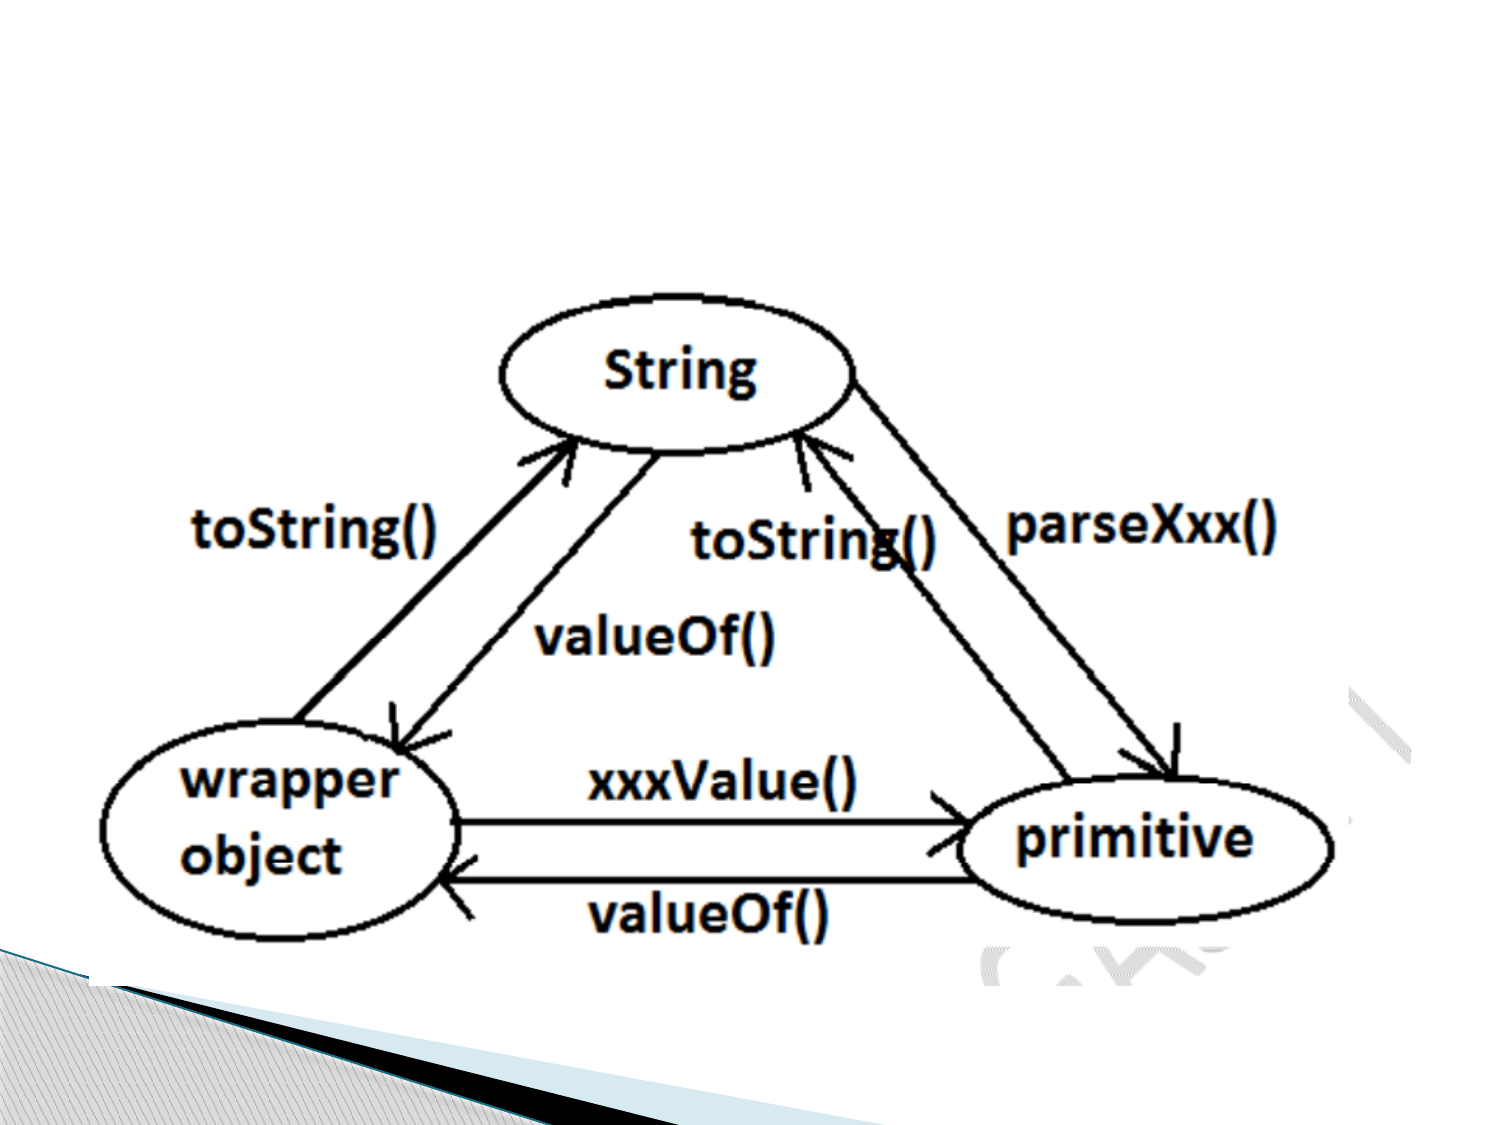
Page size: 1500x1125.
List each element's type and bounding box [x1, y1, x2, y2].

list [89, 242, 1411, 986]
